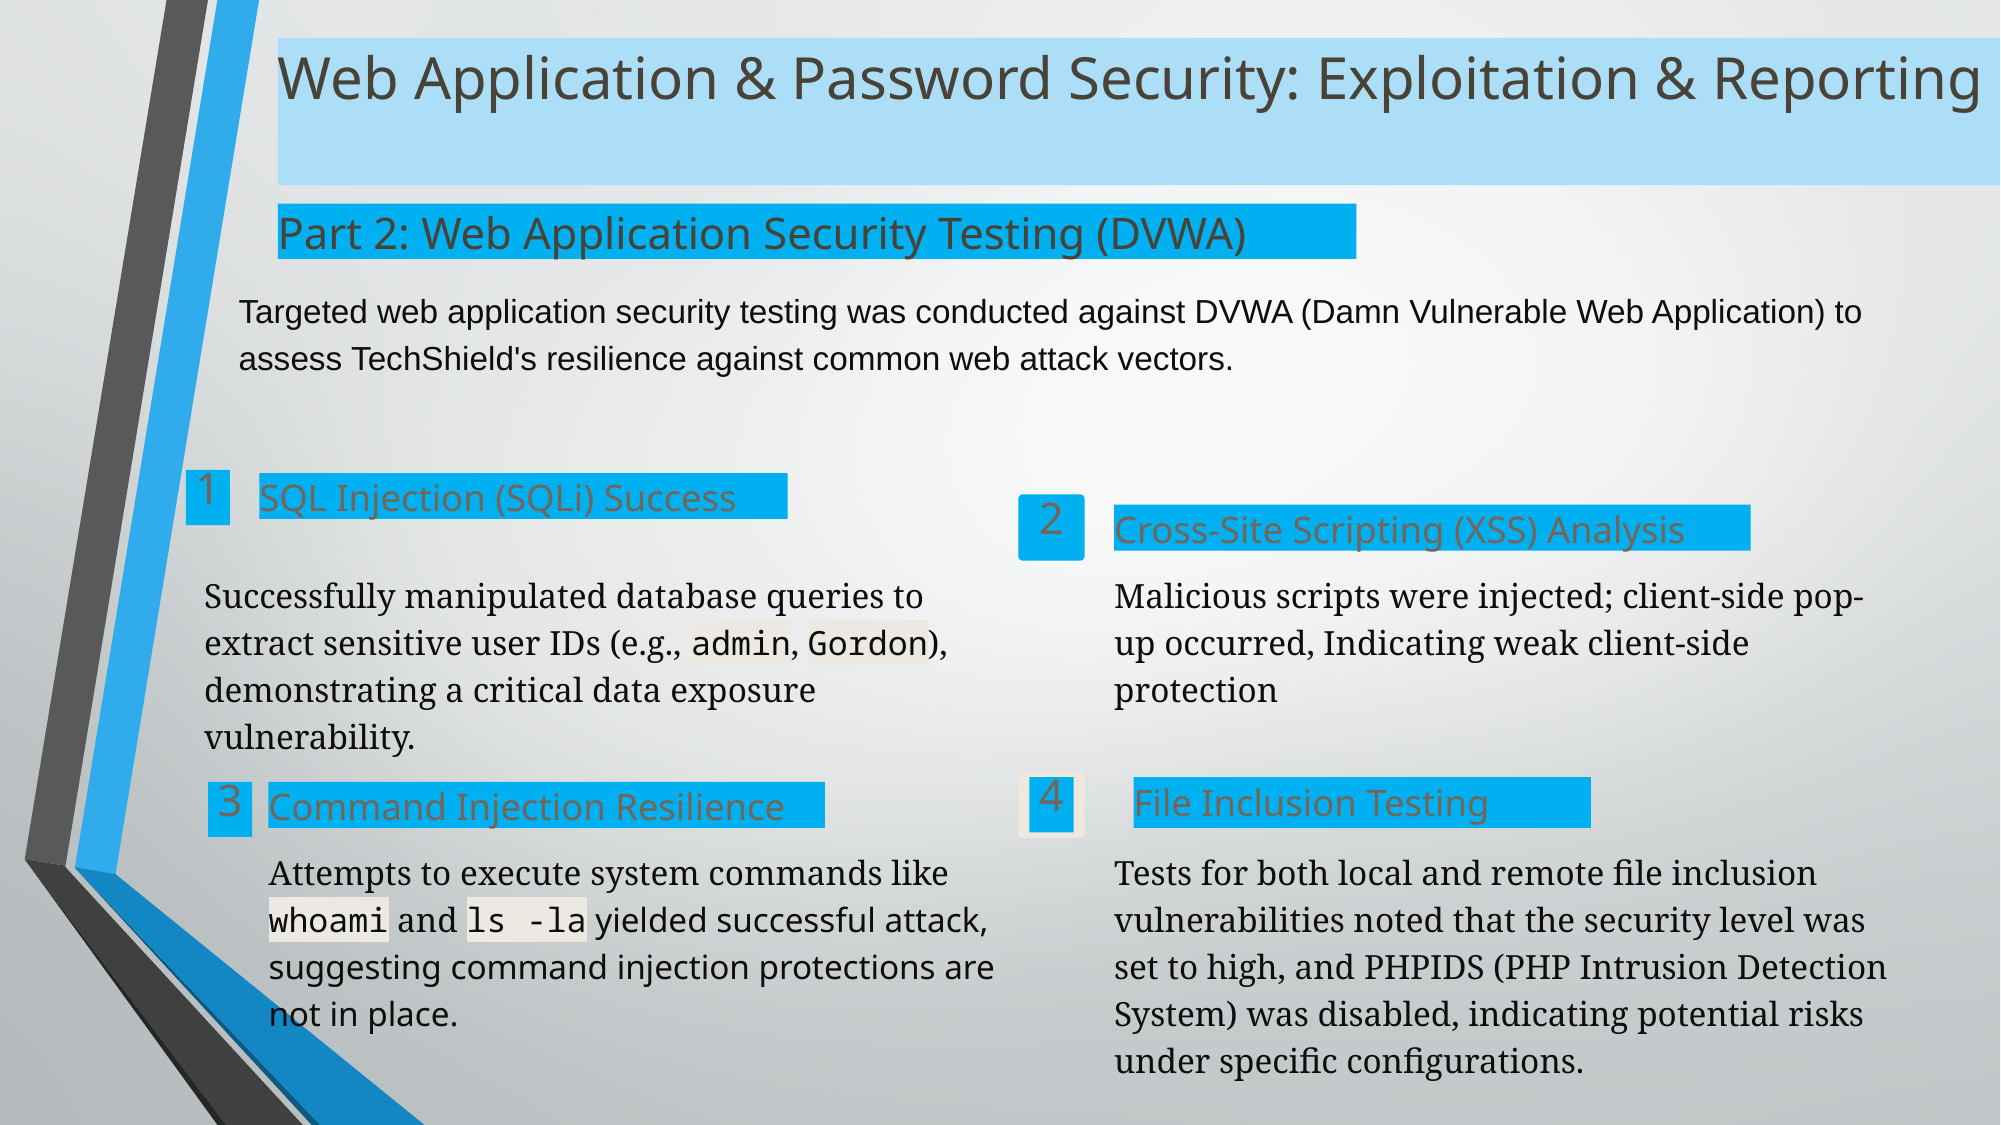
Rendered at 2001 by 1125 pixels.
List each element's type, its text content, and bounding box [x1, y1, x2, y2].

text_box Part 2: Web Application Security Testing (DVWA) [277, 203, 1357, 259]
text_box [1018, 494, 1085, 561]
text_box 1 [185, 469, 230, 526]
text_box 4 [1029, 777, 1074, 833]
text_box Tests for both local and remote file inclusion vulnerabilities noted that the security level was set to high, and PHPIDS (PHP Intrusion Detection System) was disabled, indicating potential risks under specific configurations. [1114, 845, 1892, 1034]
text_box Attempts to execute system commands like whoami and ls -la yielded successful attack, suggesting command injection protections are not in place. [268, 845, 1046, 994]
text_box 3 [208, 781, 253, 837]
text_box Command Injection Resilience [268, 781, 825, 828]
text_box Web Application & Password Security: Exploitation & Reporting [277, 37, 2000, 186]
text_box Cross-Site Scripting (XSS) Analysis [1114, 504, 1751, 551]
text_box Successfully manipulated database queries to extract sensitive user IDs (e.g., admin, Gordon), demonstrating a critical data exposure vulnerability. [204, 568, 982, 713]
text_box SQL Injection (SQLi) Success [259, 473, 788, 519]
text_box [1018, 771, 1085, 838]
text_box 2 [1029, 500, 1074, 556]
text_box File Inclusion Testing [1133, 777, 1591, 828]
text_box Malicious scripts were injected; client-side pop-up occurred, Indicating weak client-side protection [1114, 568, 1892, 710]
text_box Targeted web application security testing was conducted against DVWA (Damn Vulnerable Web Application) to assess TechShield's resilience against common web attack vectors. [238, 283, 1892, 424]
